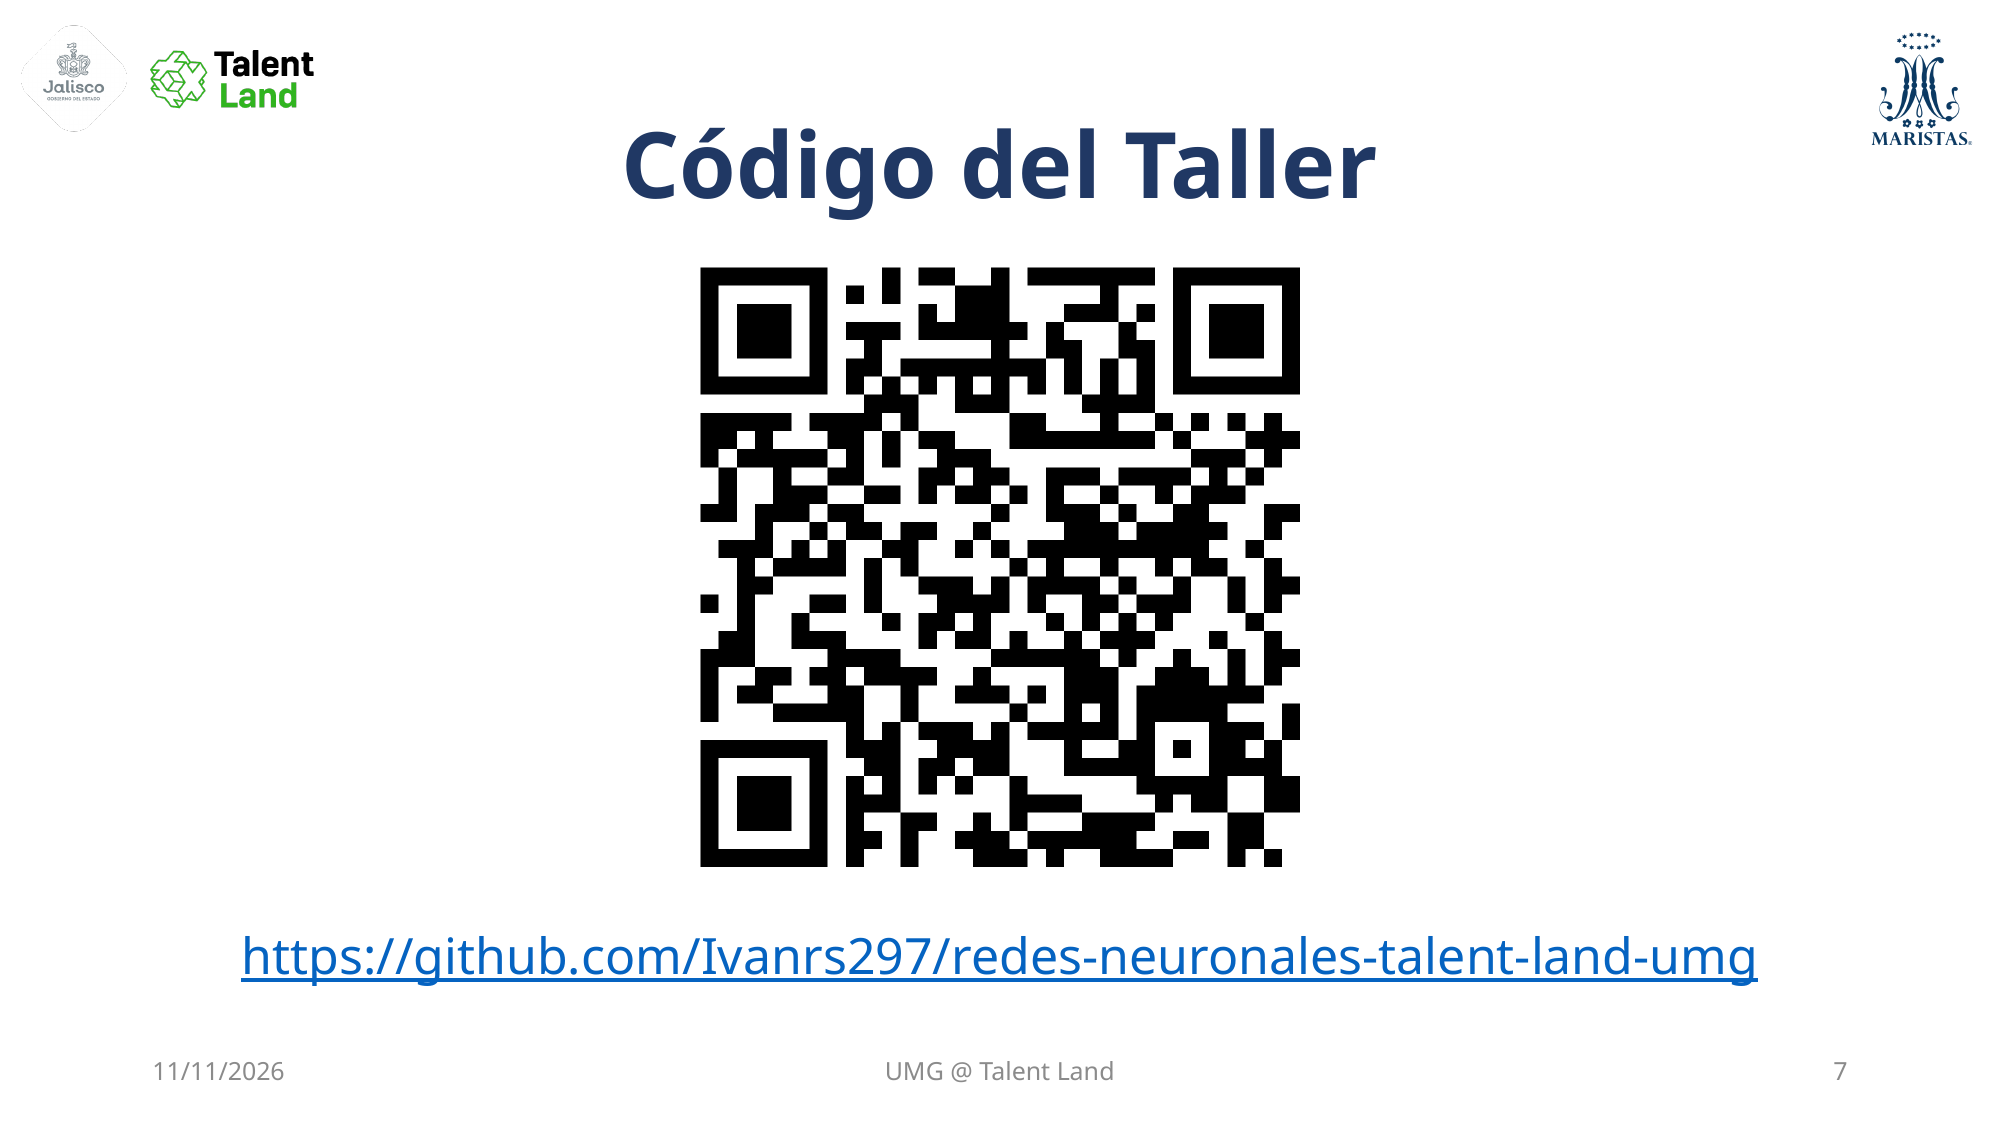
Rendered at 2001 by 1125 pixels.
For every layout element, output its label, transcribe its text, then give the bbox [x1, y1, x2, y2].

picture [1862, 22, 1981, 155]
slide_number 7 [1412, 1042, 1863, 1103]
list https://github.com/Ivanrs297/redes-neuronales-talent-land-umg [137, 917, 1863, 1010]
footer UMG @ Talent Land [662, 1042, 1338, 1103]
title Código del Taller [137, 59, 1863, 278]
picture [19, 22, 315, 134]
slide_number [137, 1042, 588, 1103]
picture [682, 249, 1318, 885]
